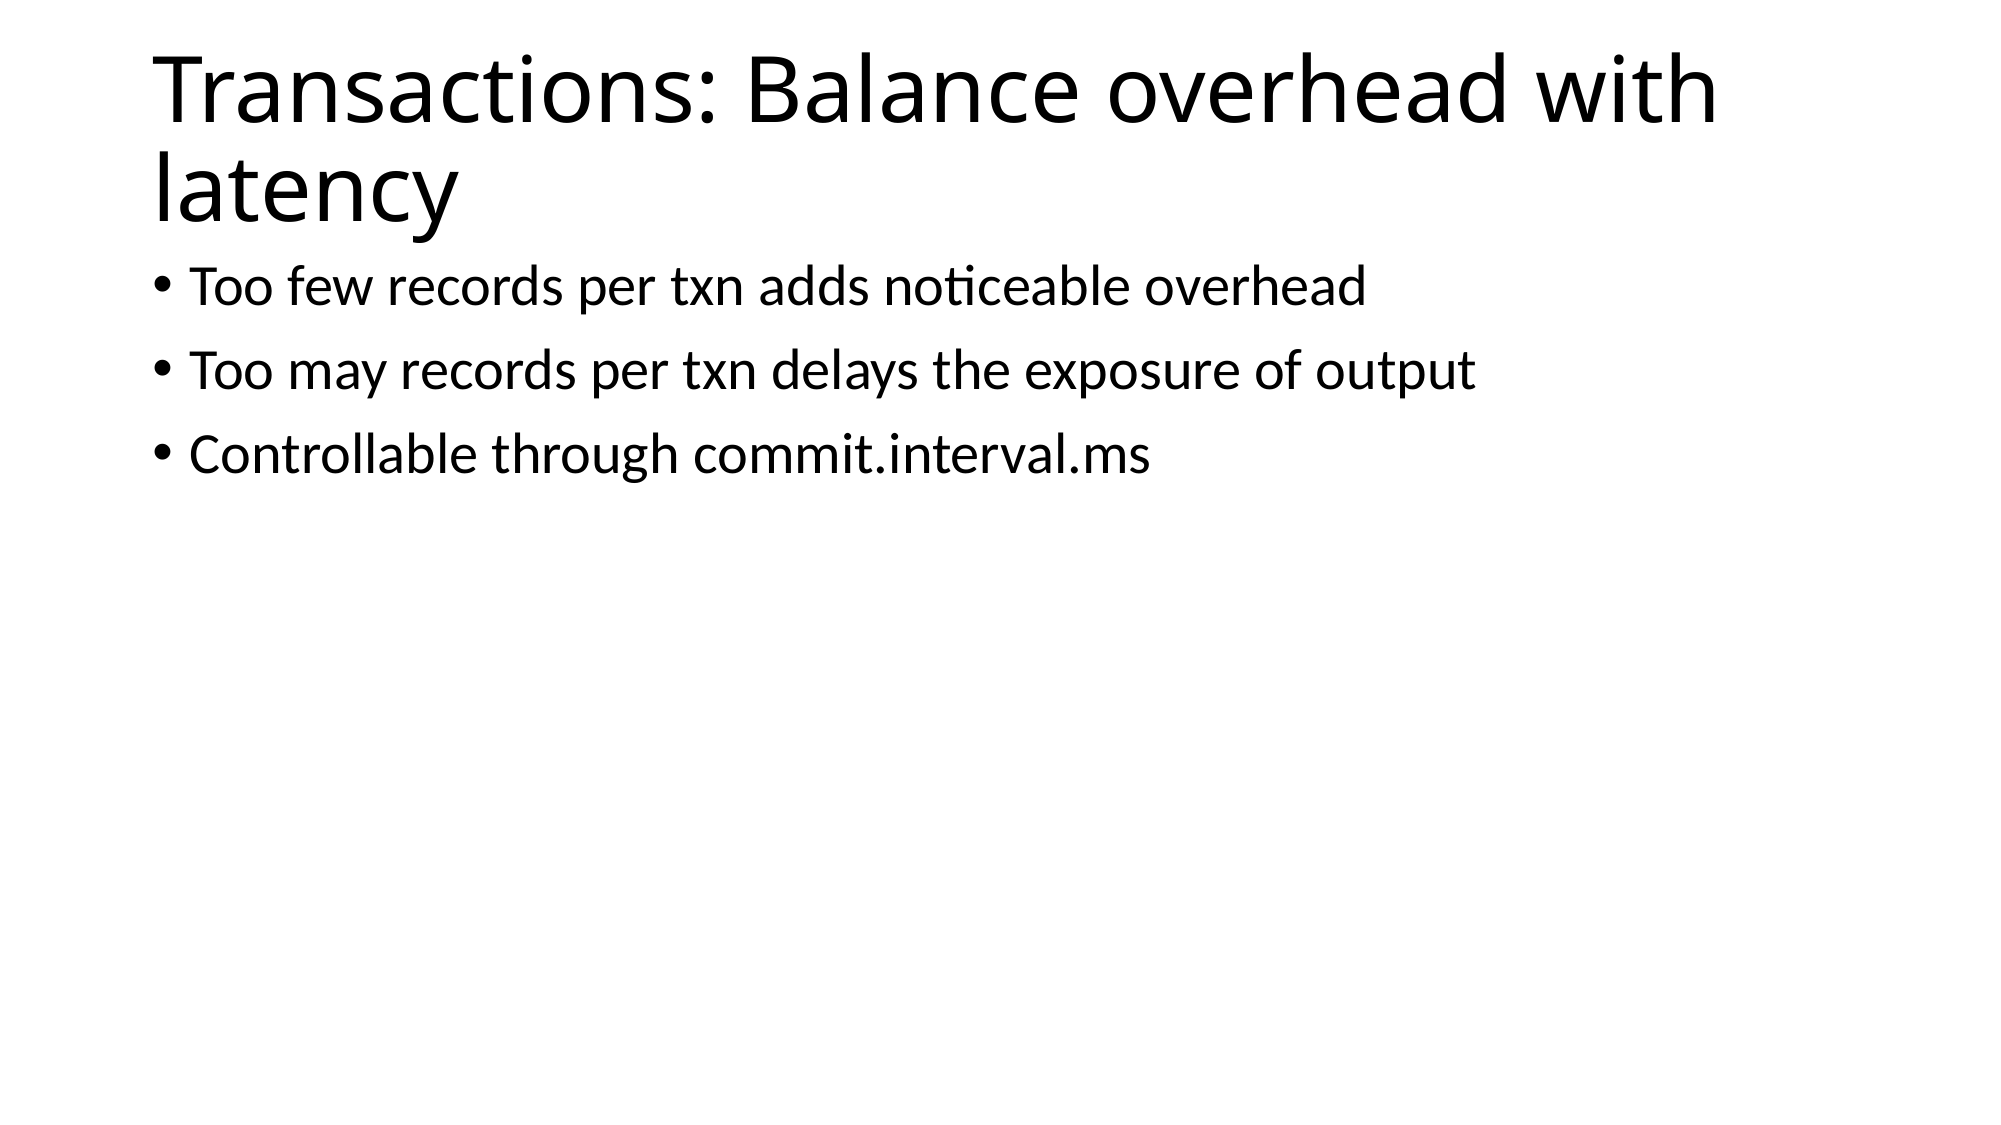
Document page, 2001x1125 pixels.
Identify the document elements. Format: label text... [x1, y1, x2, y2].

title Transactions: Balance overhead with latency [137, 59, 1809, 225]
list Too few records per txn adds noticeable overhead Too may records per txn delays the exposure of output Controllable through commit.interval.ms [137, 248, 1863, 1014]
